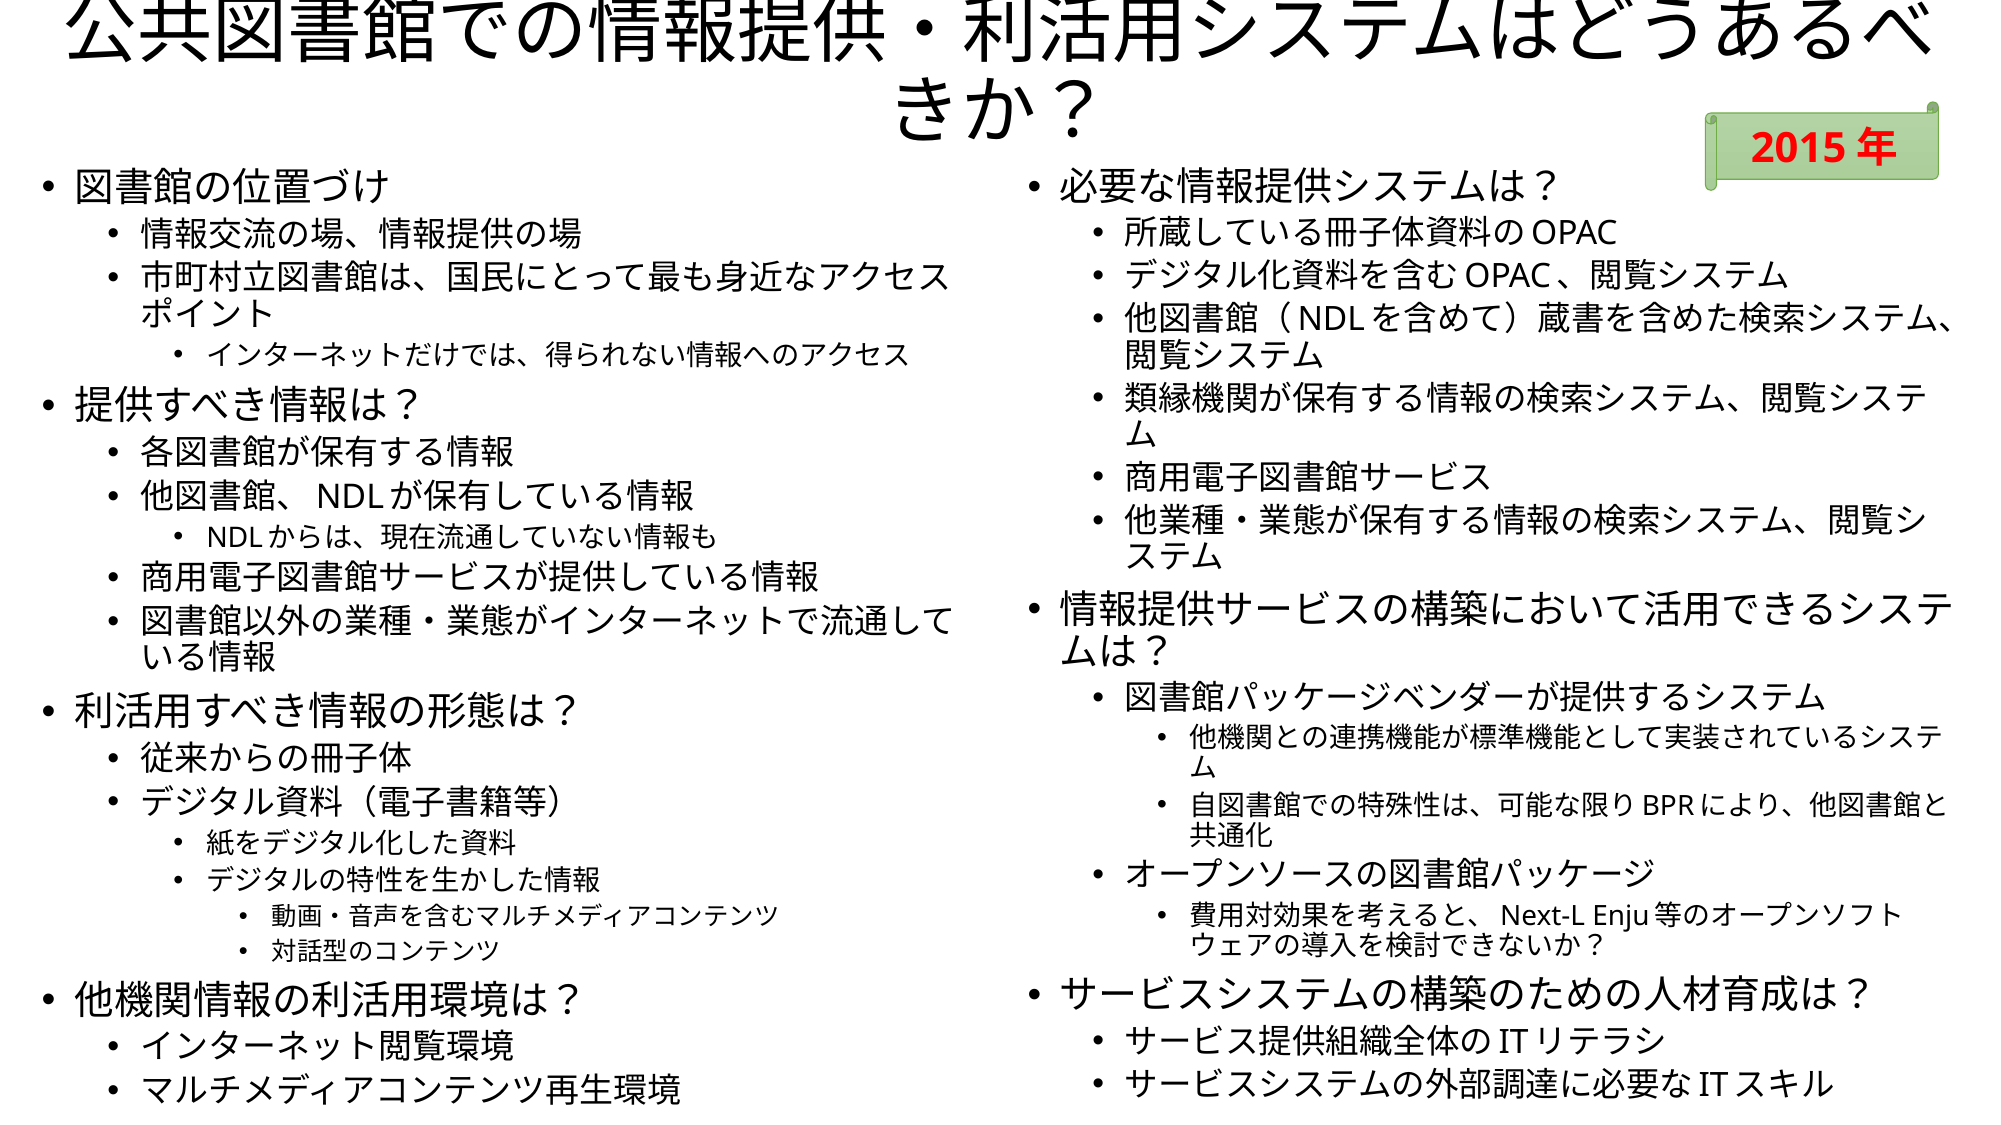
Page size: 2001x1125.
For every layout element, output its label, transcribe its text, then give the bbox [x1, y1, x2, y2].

list 図書館の位置づけ 情報交流の場、情報提供の場 市町村立図書館は、国民にとって最も身近なアクセスポイント インターネットだけでは、得られない情報へのアクセス 提供すべき情報は？ 各図書館が保有する情報 他図書館、NDLが保有している情報 NDLからは、現在流通していない情報も 商用電子図書館サービスが提供している情報 図書館以外の業種・業態がインターネットで流通している情報 利活用すべき情報の形態は？ 従来からの冊子体 デジタル資料（電子書籍等） 紙をデジタル化した資料 デジタルの特性を生かした情報 動画・音声を含むマルチメディアコンテンツ 対話型のコンテンツ 他機関情報の利活用環境は？ インターネット閲覧環境 マルチメディアコンテンツ再生環境 [26, 159, 988, 1125]
text_box 2015年 [1704, 101, 1939, 191]
title 公共図書館での情報提供・利活用システムはどうあるべきか？ [26, 14, 1972, 130]
list 必要な情報提供システムは？ 所蔵している冊子体資料のOPAC デジタル化資料を含むOPAC、閲覧システム 他図書館（NDLを含めて）蔵書を含めた検索システム、閲覧システム 類縁機関が保有する情報の検索システム、閲覧システム 商用電子図書館サービス 他業種・業態が保有する情報の検索システム、閲覧システム 情報提供サービスの構築において活用できるシステムは？ 図書館パッケージベンダーが提供するシステム 他機関との連携機能が標準機能として実装されているシステム 自図書館での特殊性は、可能な限りBPRにより、他図書館と共通化 オープンソースの図書館パッケージ 費用対効果を考えると、Next-L Enju等のオープンソフトウェアの導入を検討できないか？ サービスシステムの構築のための人材育成は？ サービス提供組織全体のITリテラシ サービスシステムの外部調達に必要なITスキル [1012, 159, 1972, 1125]
